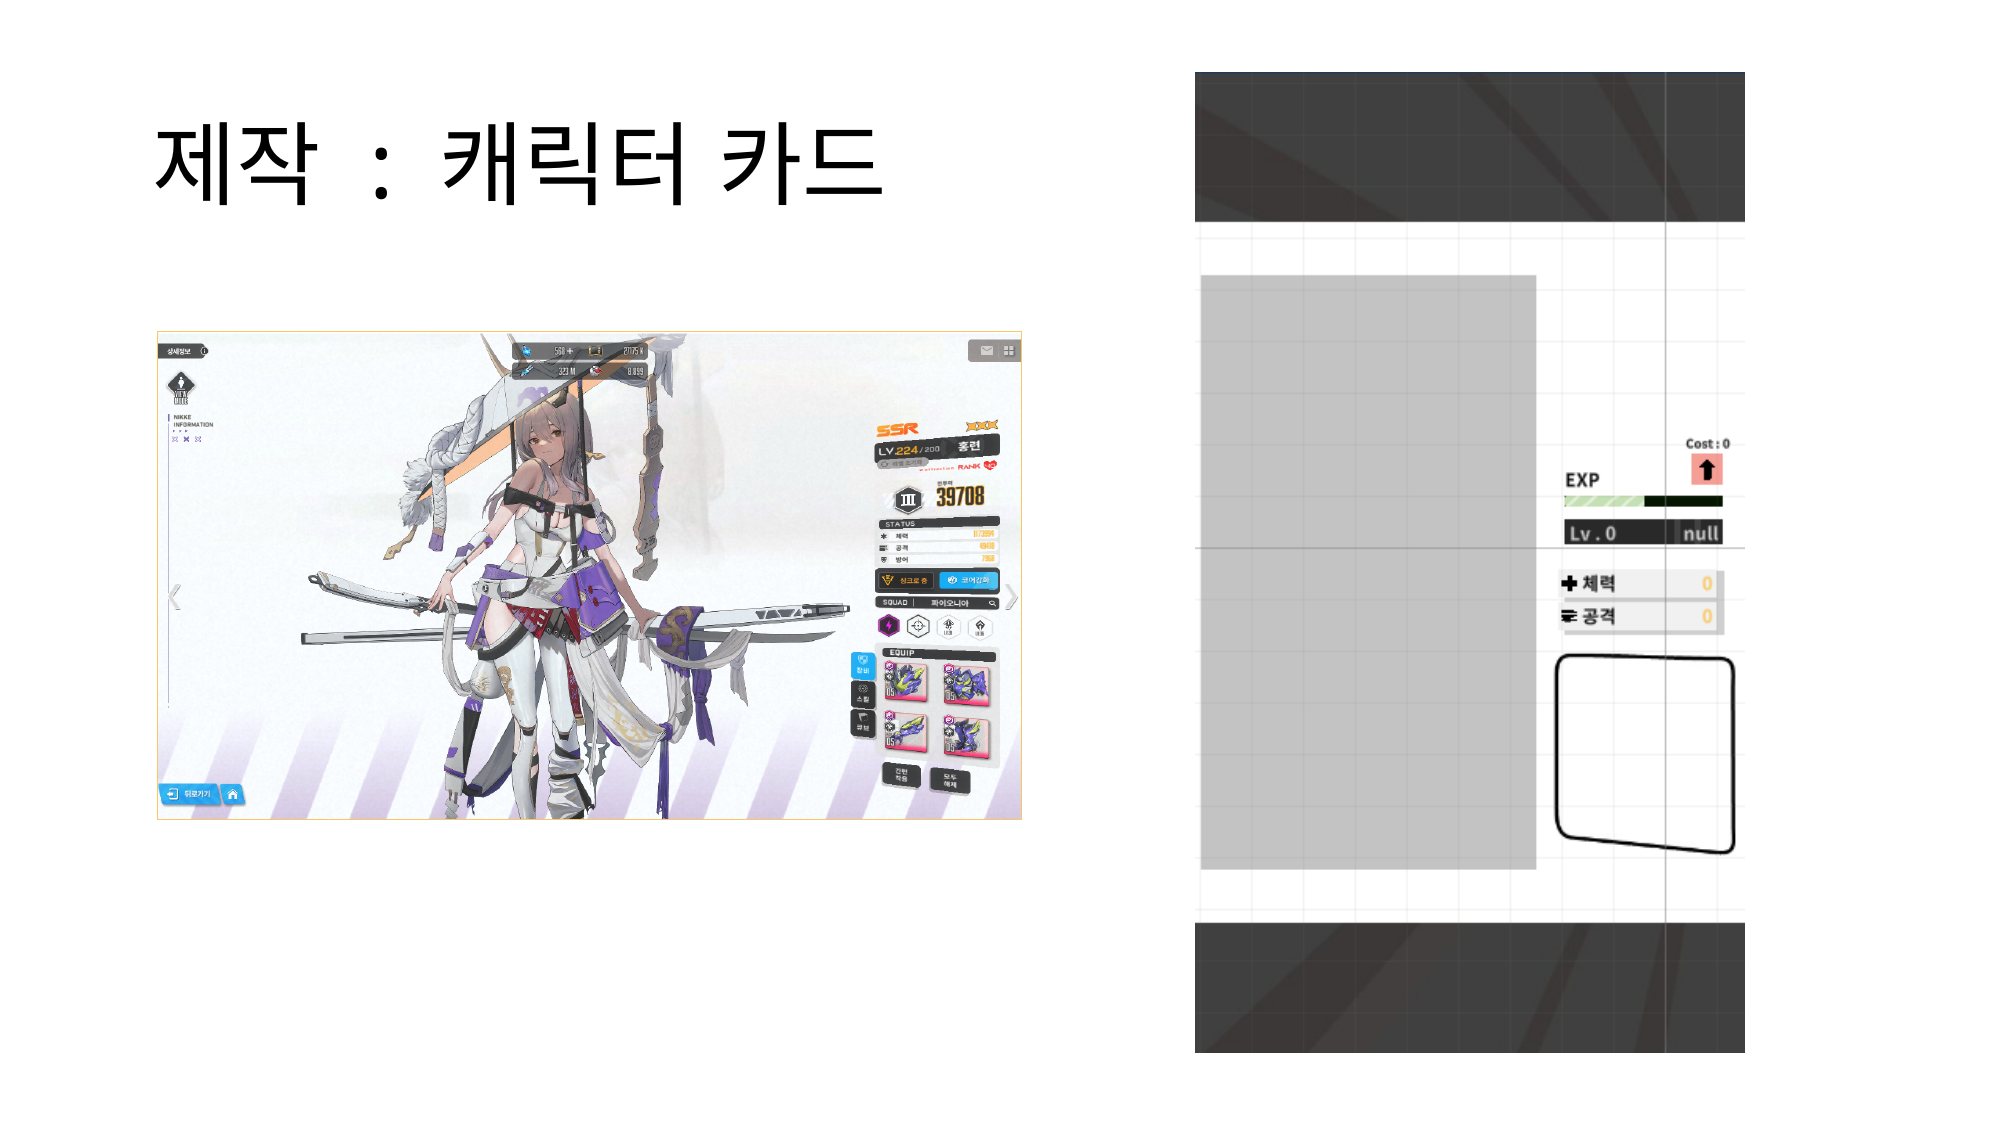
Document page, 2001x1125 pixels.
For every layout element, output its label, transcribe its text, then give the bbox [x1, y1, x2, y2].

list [157, 331, 1022, 820]
title 제작 : 캐릭터 카드 [137, 59, 1863, 278]
picture [1195, 72, 1745, 1053]
